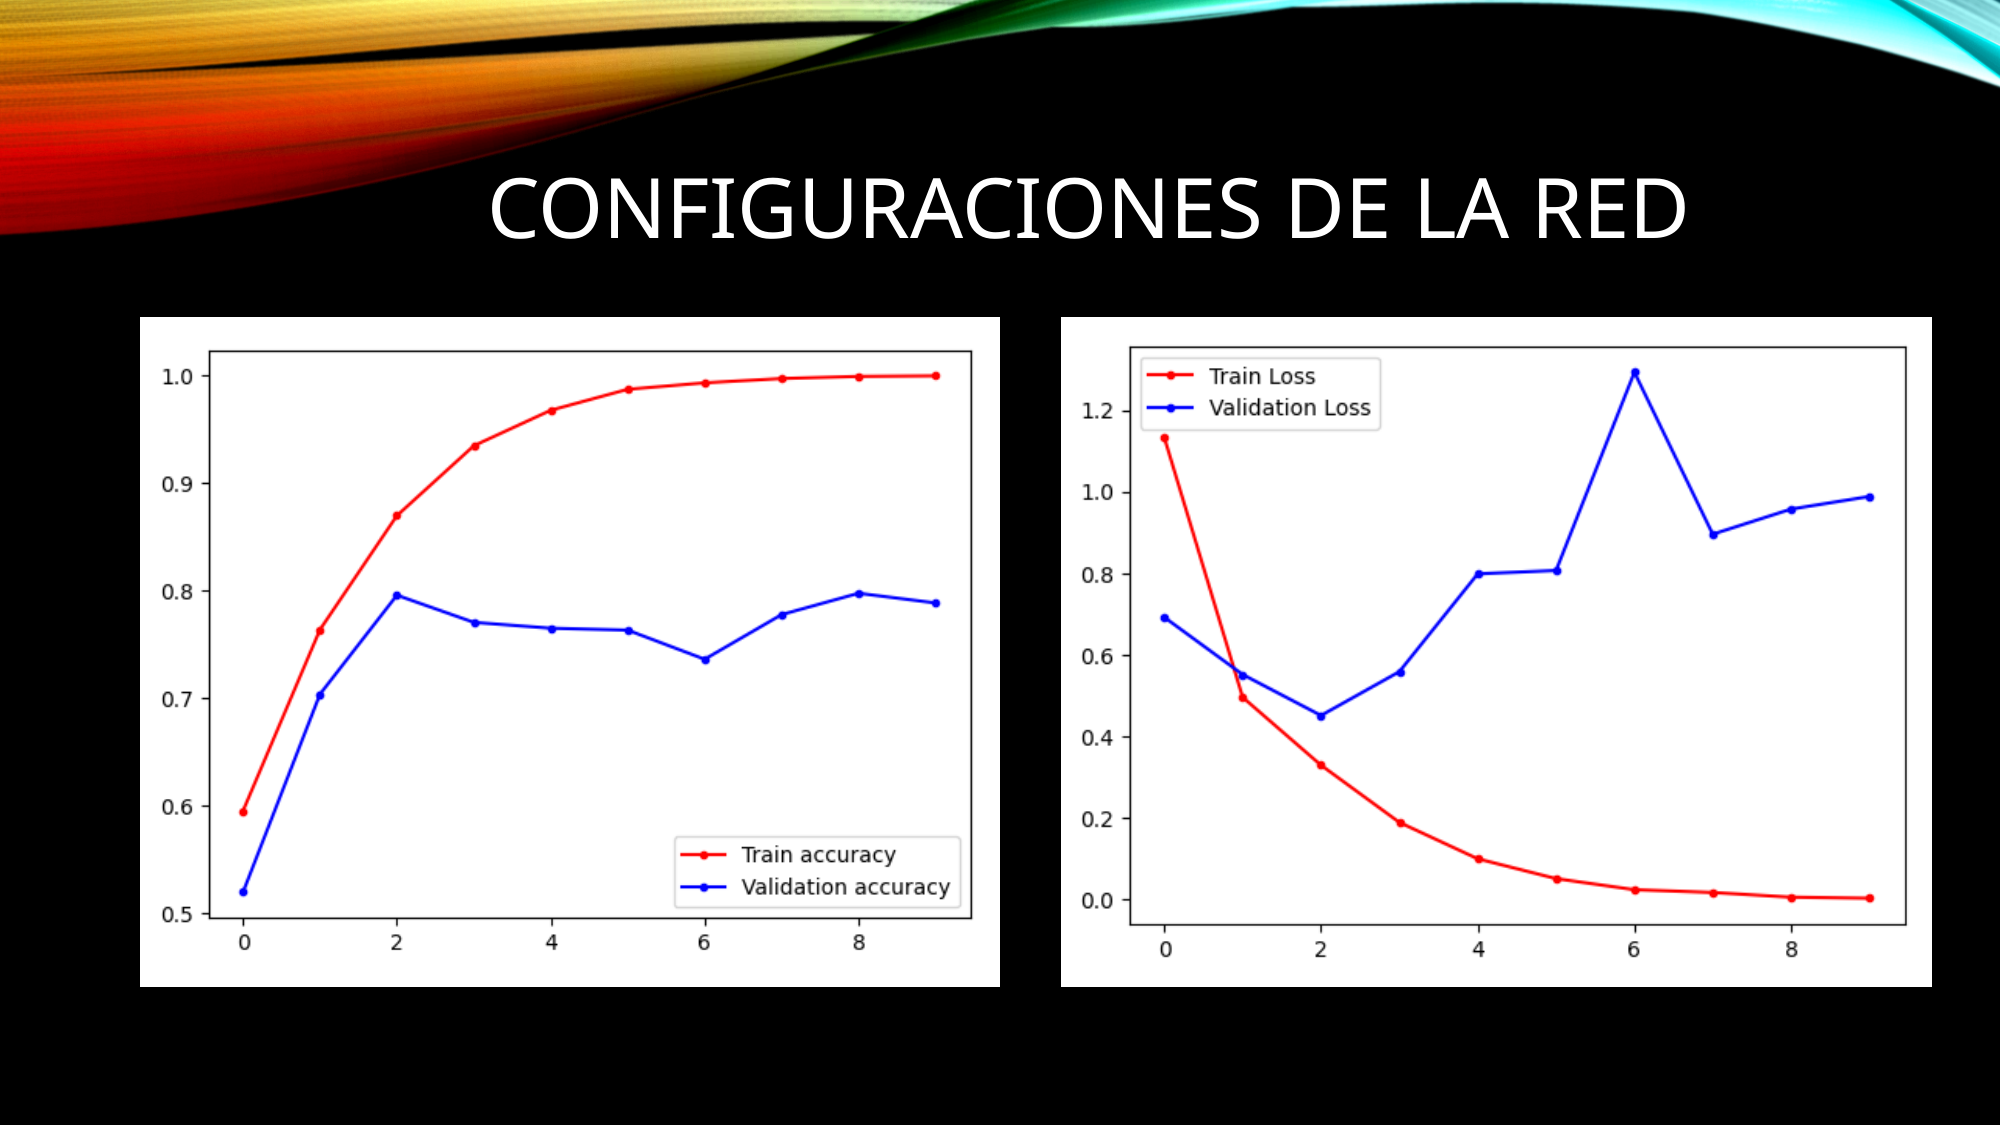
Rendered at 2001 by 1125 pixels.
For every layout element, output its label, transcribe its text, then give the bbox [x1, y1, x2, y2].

picture [1060, 317, 1932, 987]
title Configuraciones de la red [293, 105, 1707, 318]
picture [140, 317, 1001, 987]
picture [0, 0, 2000, 237]
